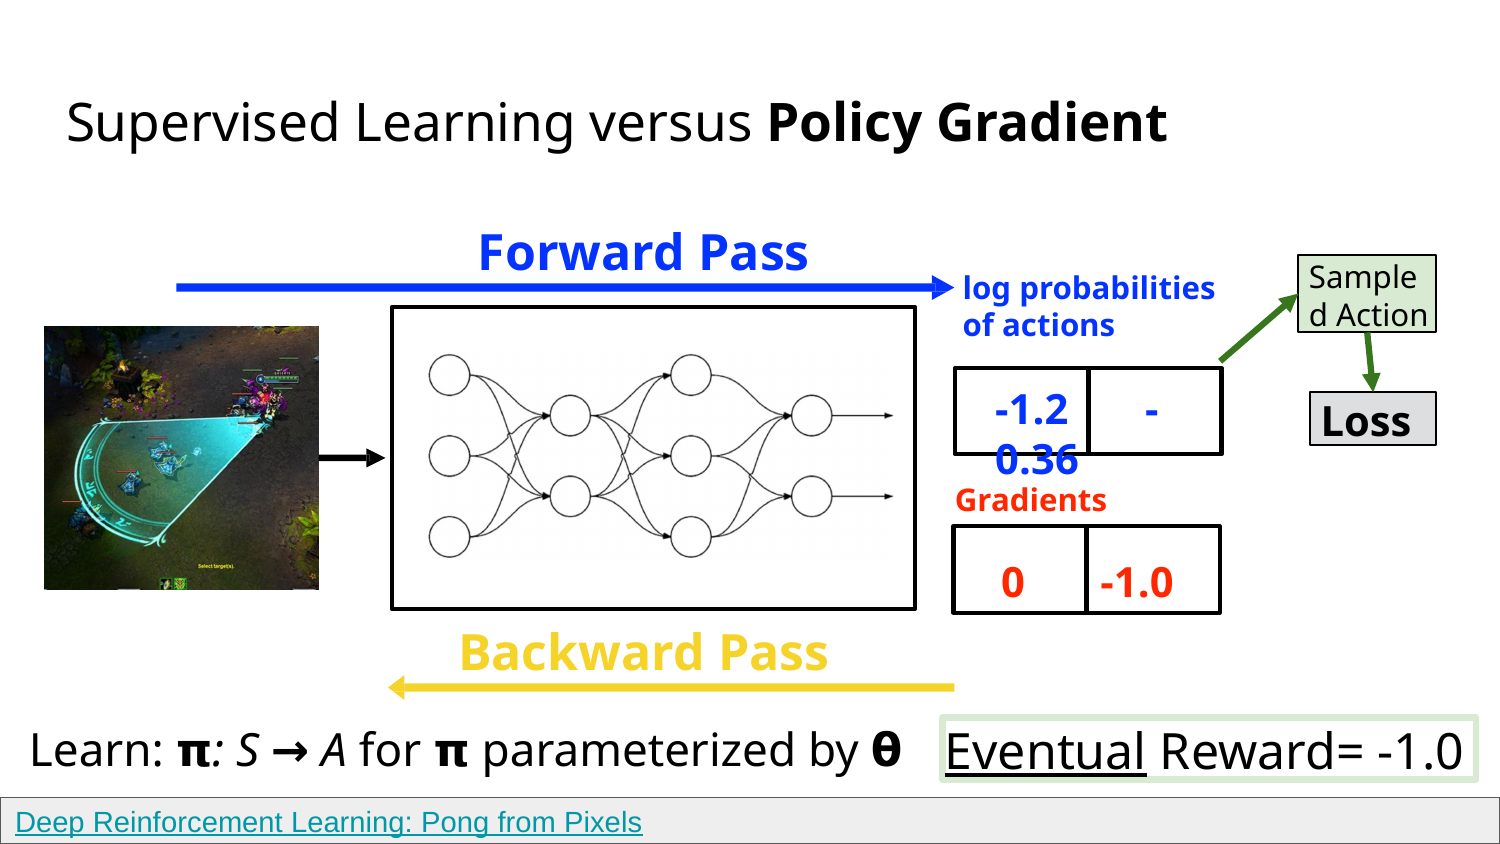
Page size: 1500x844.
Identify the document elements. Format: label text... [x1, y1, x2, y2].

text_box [1219, 254, 1437, 338]
text_box Learn: 𝝿: S → A for 𝝿 parameterized by 𝝷 [13, 706, 971, 791]
text_box Eventual Reward= -1.0 [971, 717, 1476, 780]
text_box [176, 217, 1222, 455]
title Supervised Learning versus Policy Gradient [51, 72, 1449, 167]
text_box Deep Reinforcement Learning: Pong from Pixels [0, 797, 1500, 844]
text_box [1309, 333, 1437, 446]
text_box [282, 462, 1221, 701]
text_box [44, 306, 277, 610]
